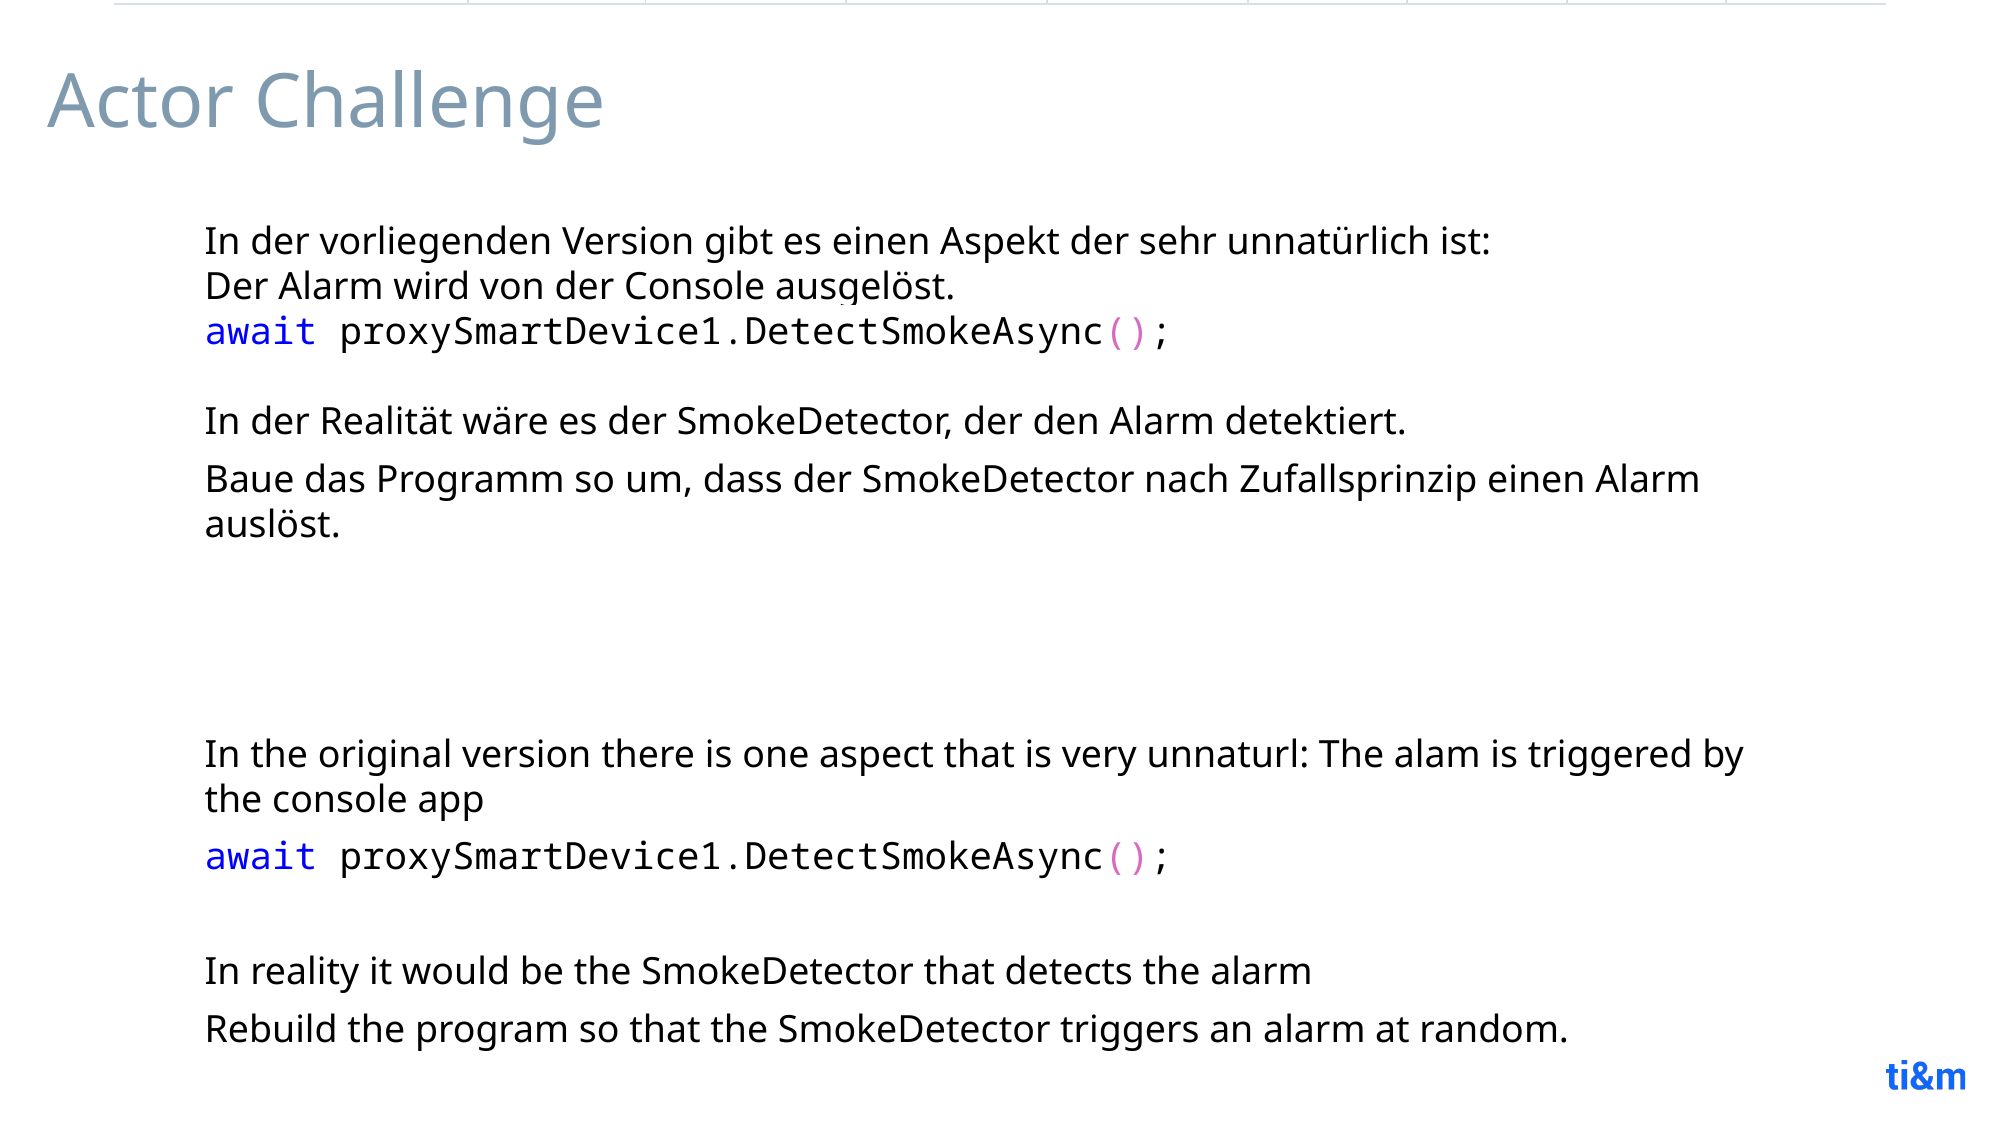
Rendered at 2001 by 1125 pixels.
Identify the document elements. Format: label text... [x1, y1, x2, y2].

title Actor Challenge [32, 27, 1972, 179]
text_box In der vorliegenden Version gibt es einen Aspekt der sehr unnatürlich ist: Der Alarm wird von der Console ausgelöst. await proxySmartDevice1.DetectSmokeAsync(); In der Realität wäre es der SmokeDetector, der den Alarm detektiert. Baue das Programm so um, dass der SmokeDetector nach Zufallsprinzip einen Alarm auslöst. In the original version there is one aspect that is very unnaturl: The alam is triggered by the console app await proxySmartDevice1.DetectSmokeAsync(); In reality it would be the SmokeDetector that detects the alarm Rebuild the program so that the SmokeDetector triggers an alarm at random. [204, 217, 1807, 1095]
picture [1886, 1060, 1966, 1090]
